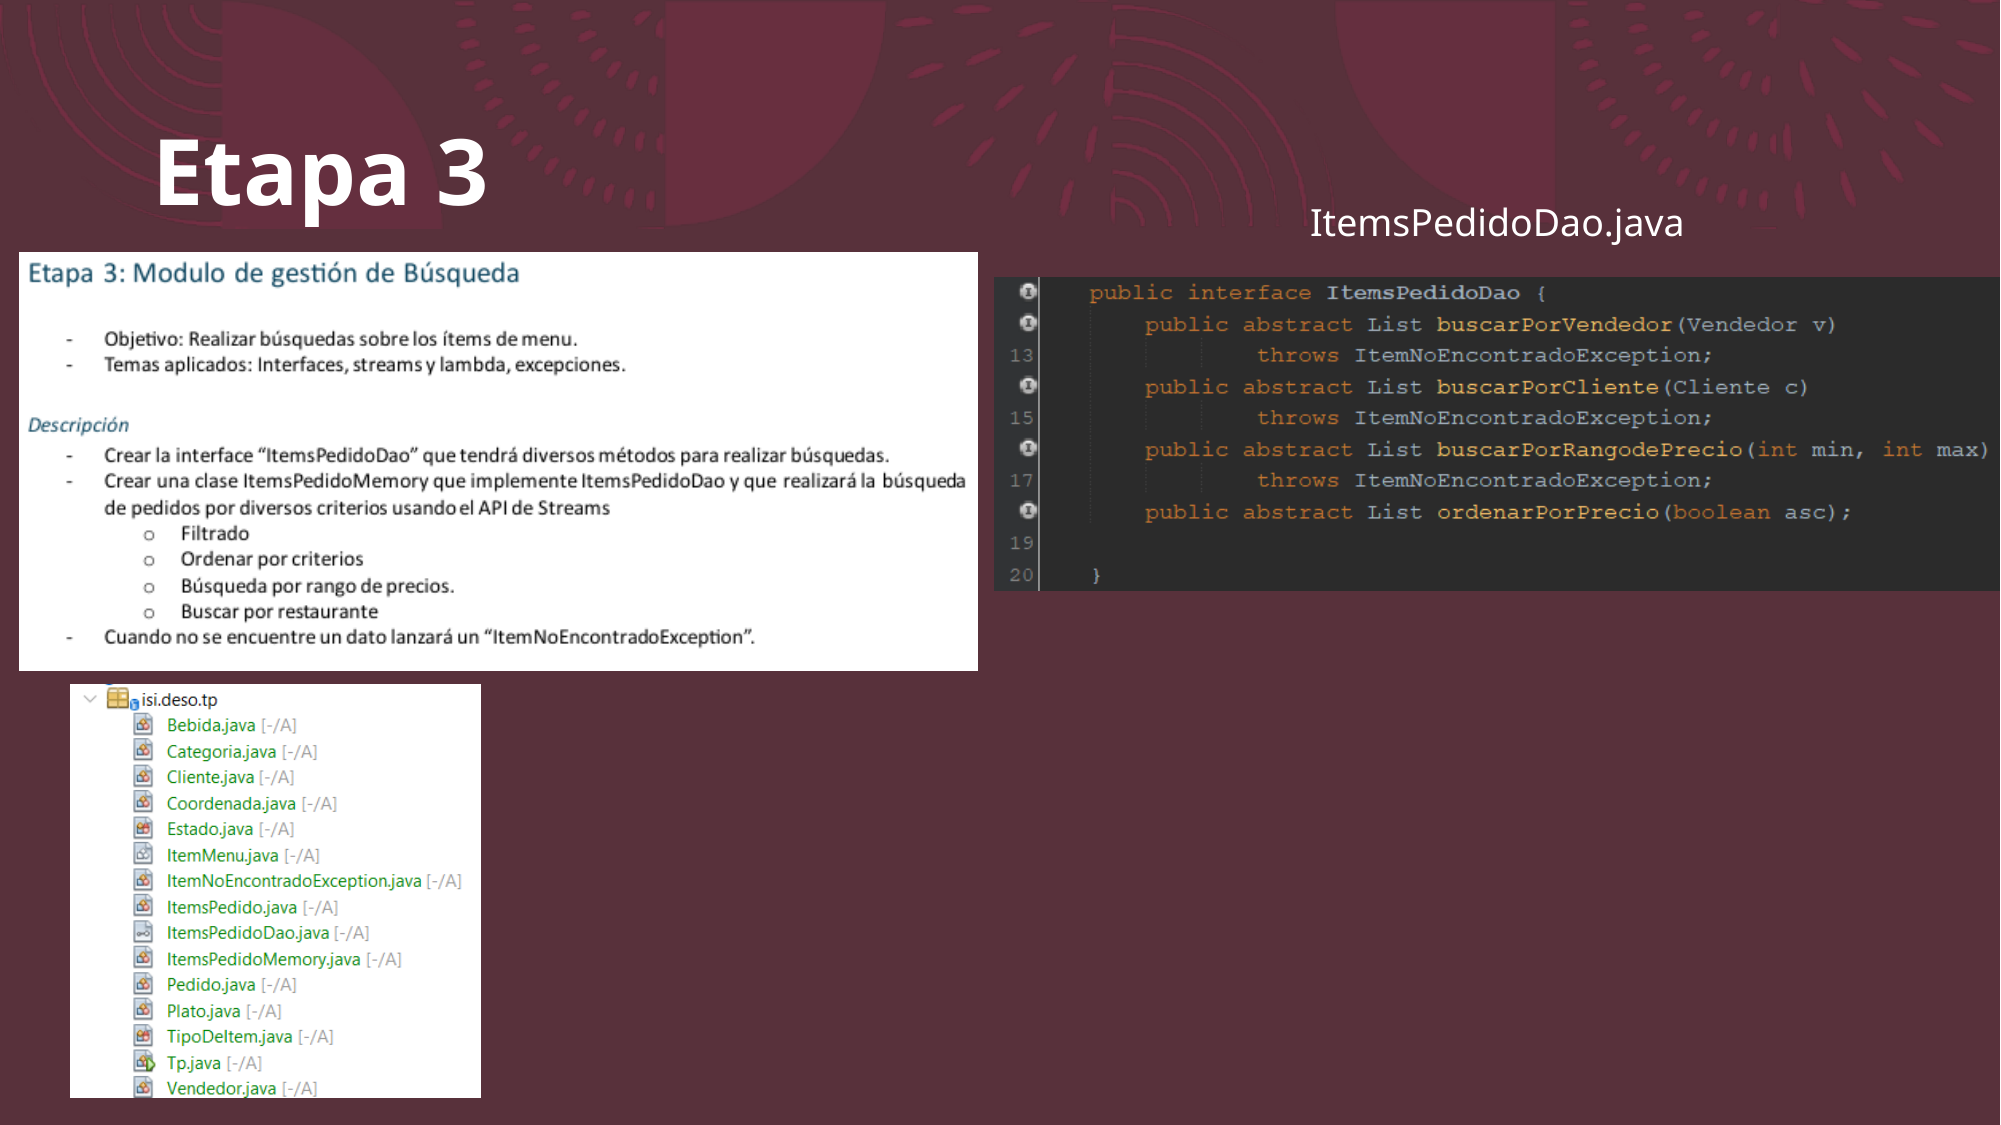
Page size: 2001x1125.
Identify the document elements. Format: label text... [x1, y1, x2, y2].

picture [70, 684, 481, 1098]
title Etapa 3 [137, 60, 555, 252]
picture [994, 277, 2000, 592]
picture [19, 252, 978, 671]
text_box ItemsPedidoDao.java [994, 191, 2000, 252]
